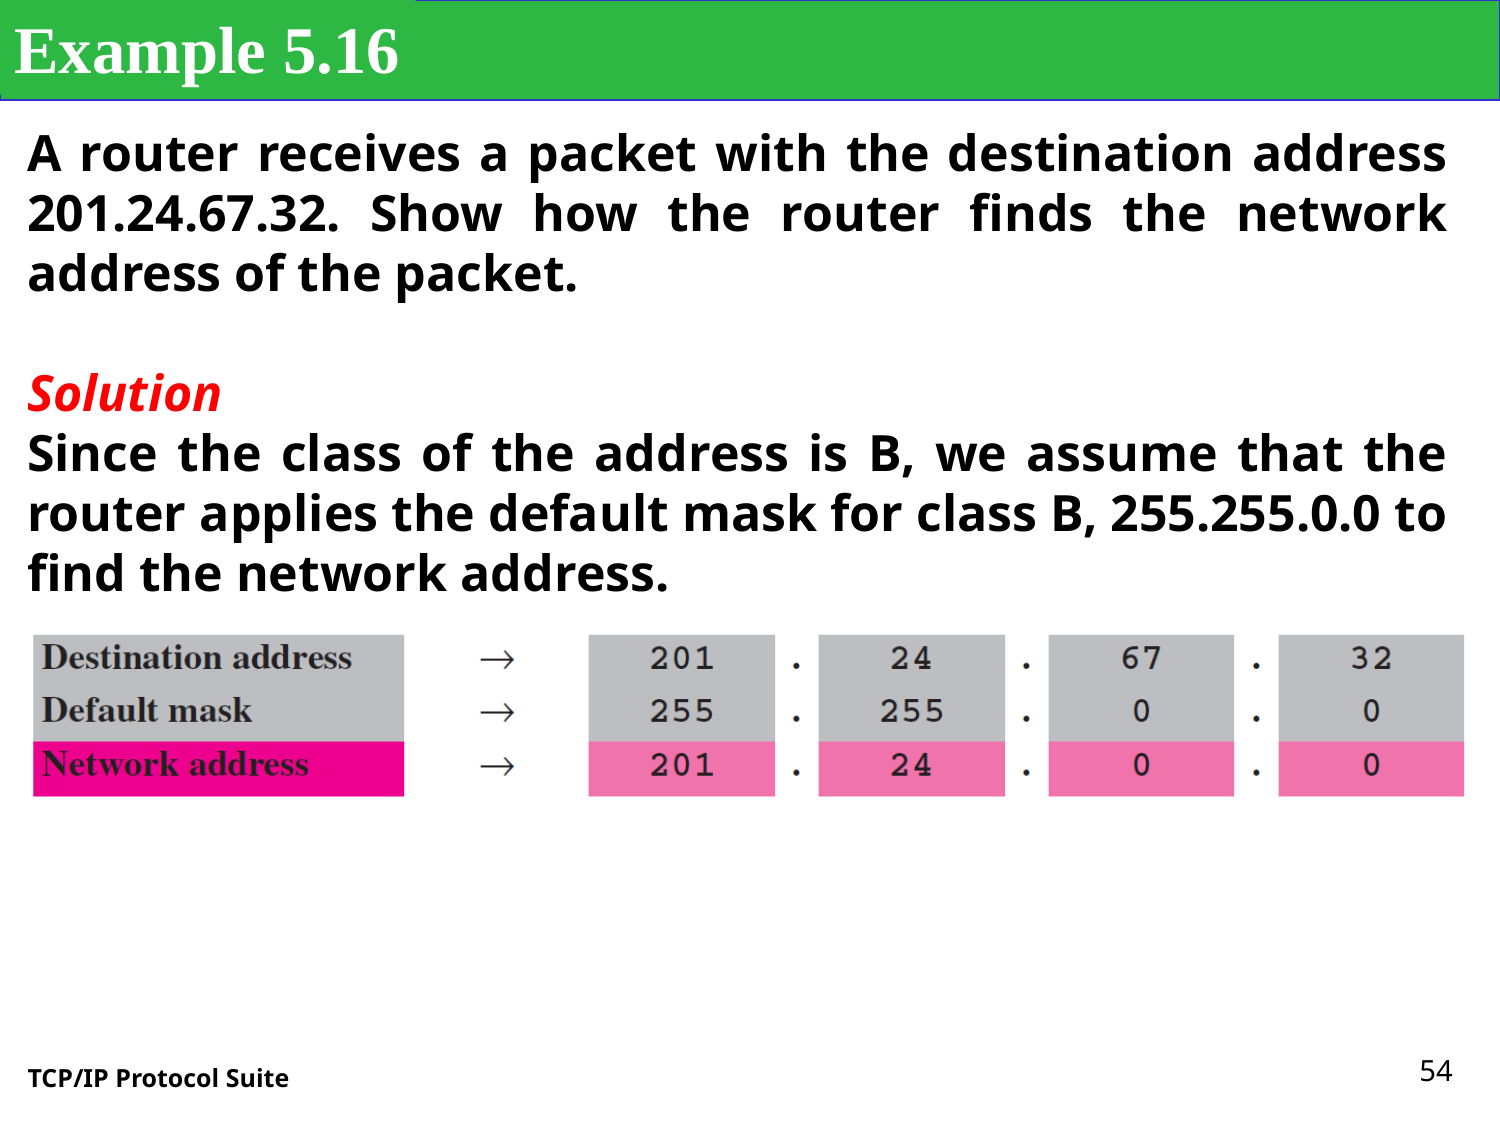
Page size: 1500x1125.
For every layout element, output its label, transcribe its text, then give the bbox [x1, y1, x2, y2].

text_box A router receives a packet with the destination address 201.24.67.32. Show how the router finds the network address of the packet. Solution Since the class of the address is B, we assume that the router applies the default mask for class B, 255.255.0.0 to find the network address. [12, 114, 1463, 609]
footer TCP/IP Protocol Suite [12, 1025, 488, 1100]
slide_number 54 [1155, 1024, 1468, 1100]
picture [25, 612, 1488, 810]
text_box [0, 0, 1500, 100]
